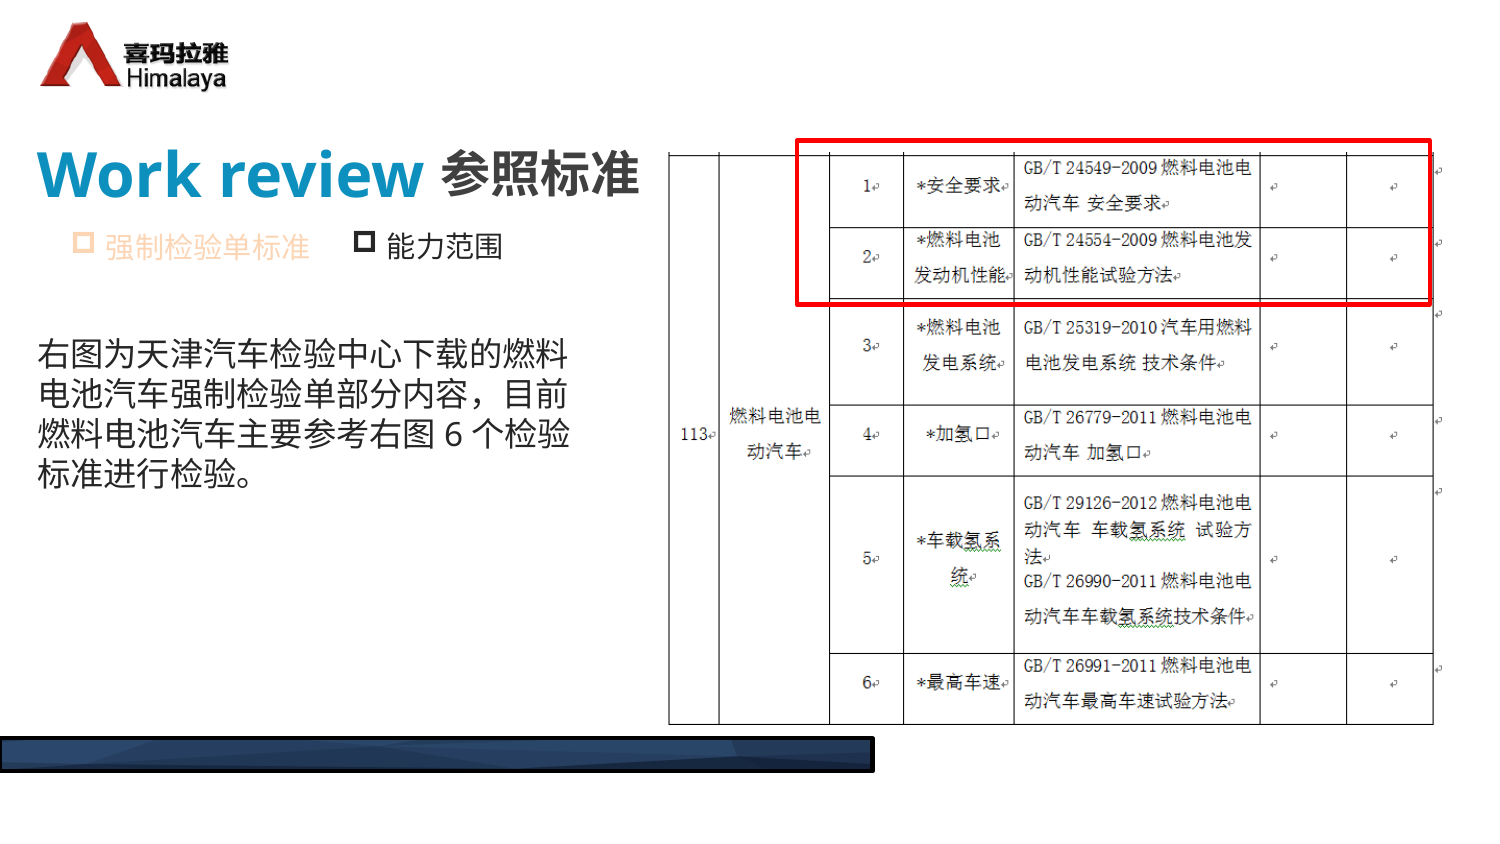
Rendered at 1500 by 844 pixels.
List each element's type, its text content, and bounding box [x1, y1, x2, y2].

text_box 右图为天津汽车检验中心下载的燃料 电池汽车强制检验单部分内容，目前 燃料电池汽车主要参考右图6个检验 标准进行检验。 [25, 328, 650, 499]
text_box 能力范围 [340, 225, 516, 269]
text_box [58, 128, 653, 217]
picture [655, 152, 1442, 725]
picture [36, 22, 233, 94]
text_box 强制检验单标准 [59, 225, 323, 271]
text_box [795, 138, 1432, 150]
text_box [0, 736, 875, 773]
